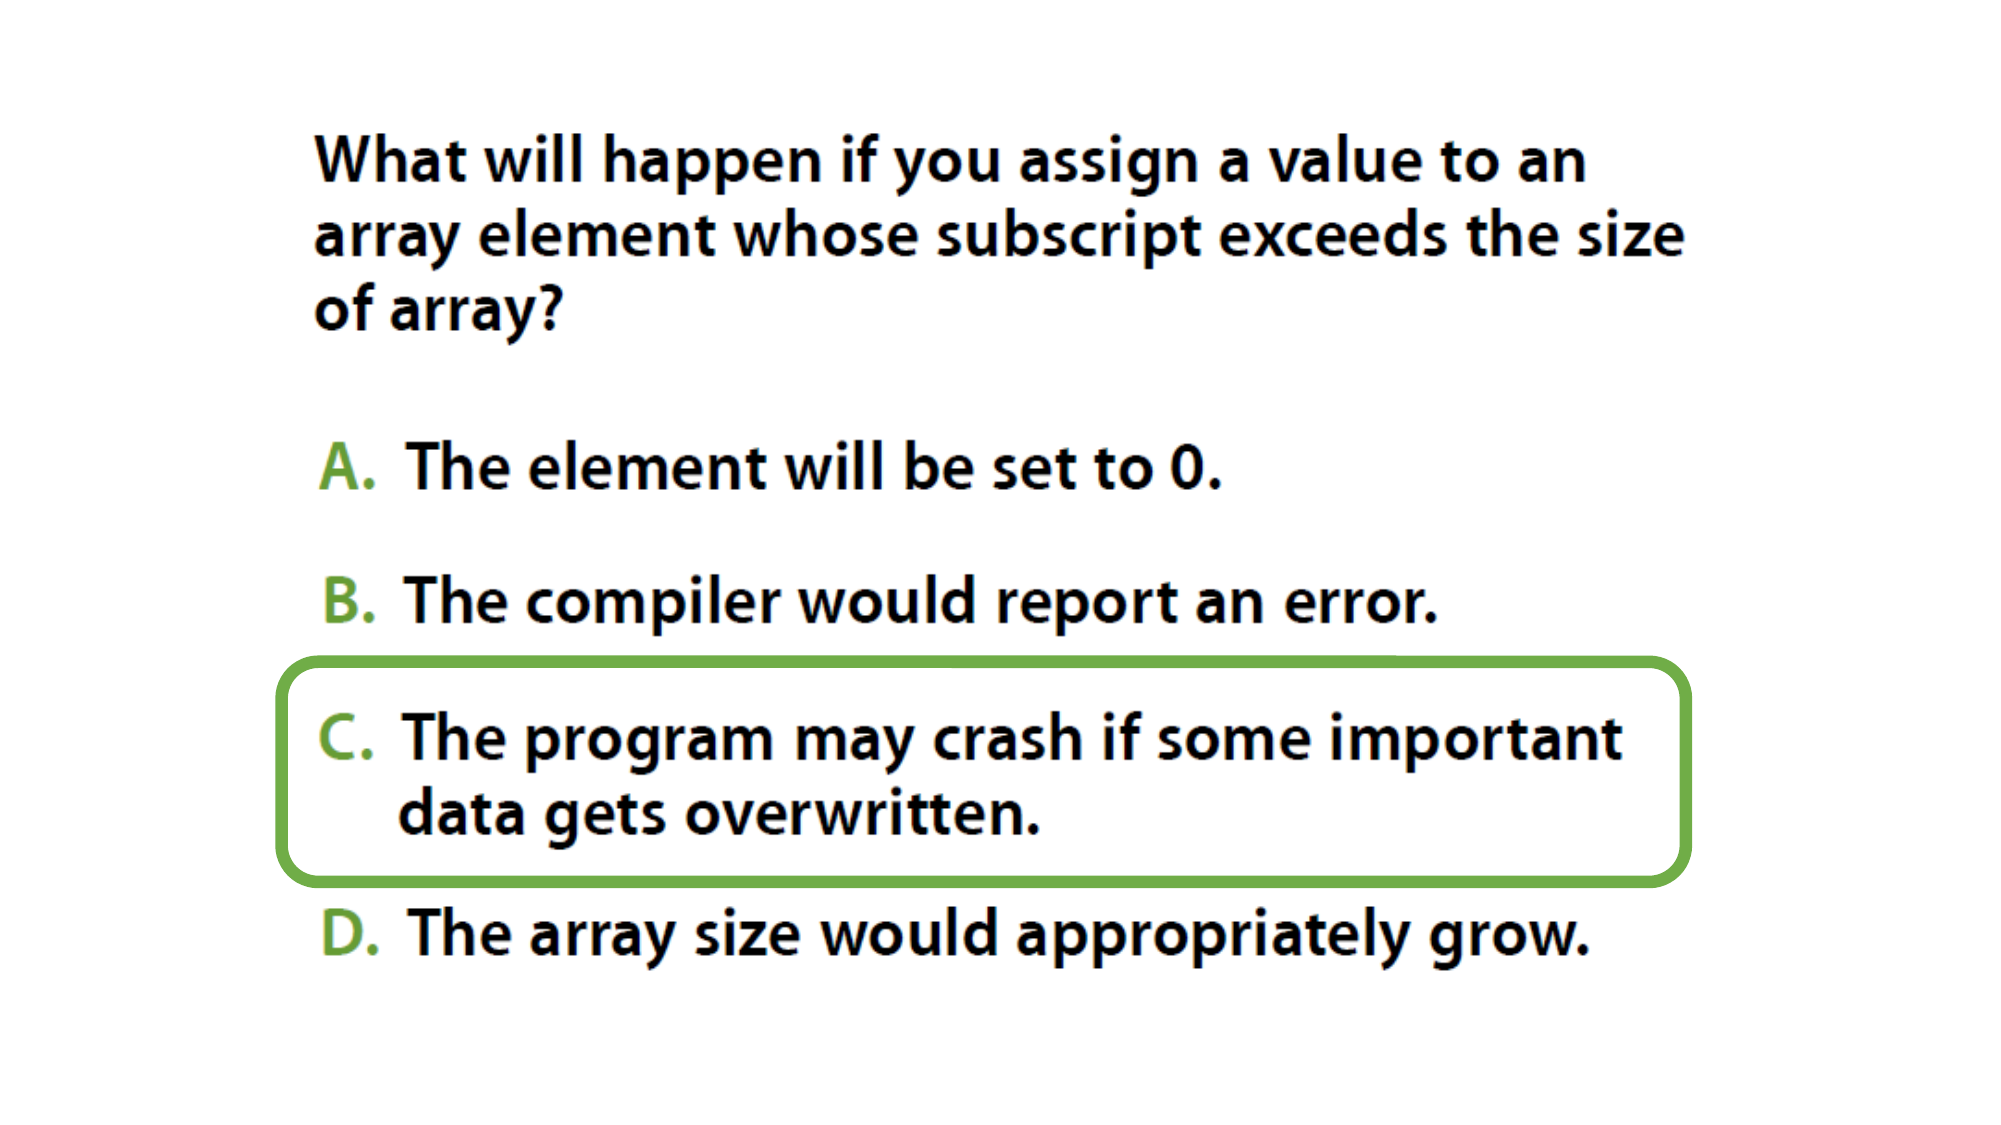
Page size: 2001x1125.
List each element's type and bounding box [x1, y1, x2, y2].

text_box [280, 660, 1687, 884]
picture [292, 691, 1654, 878]
picture [281, 892, 1629, 996]
picture [292, 412, 1264, 522]
picture [292, 556, 1463, 658]
picture [270, 93, 1736, 379]
